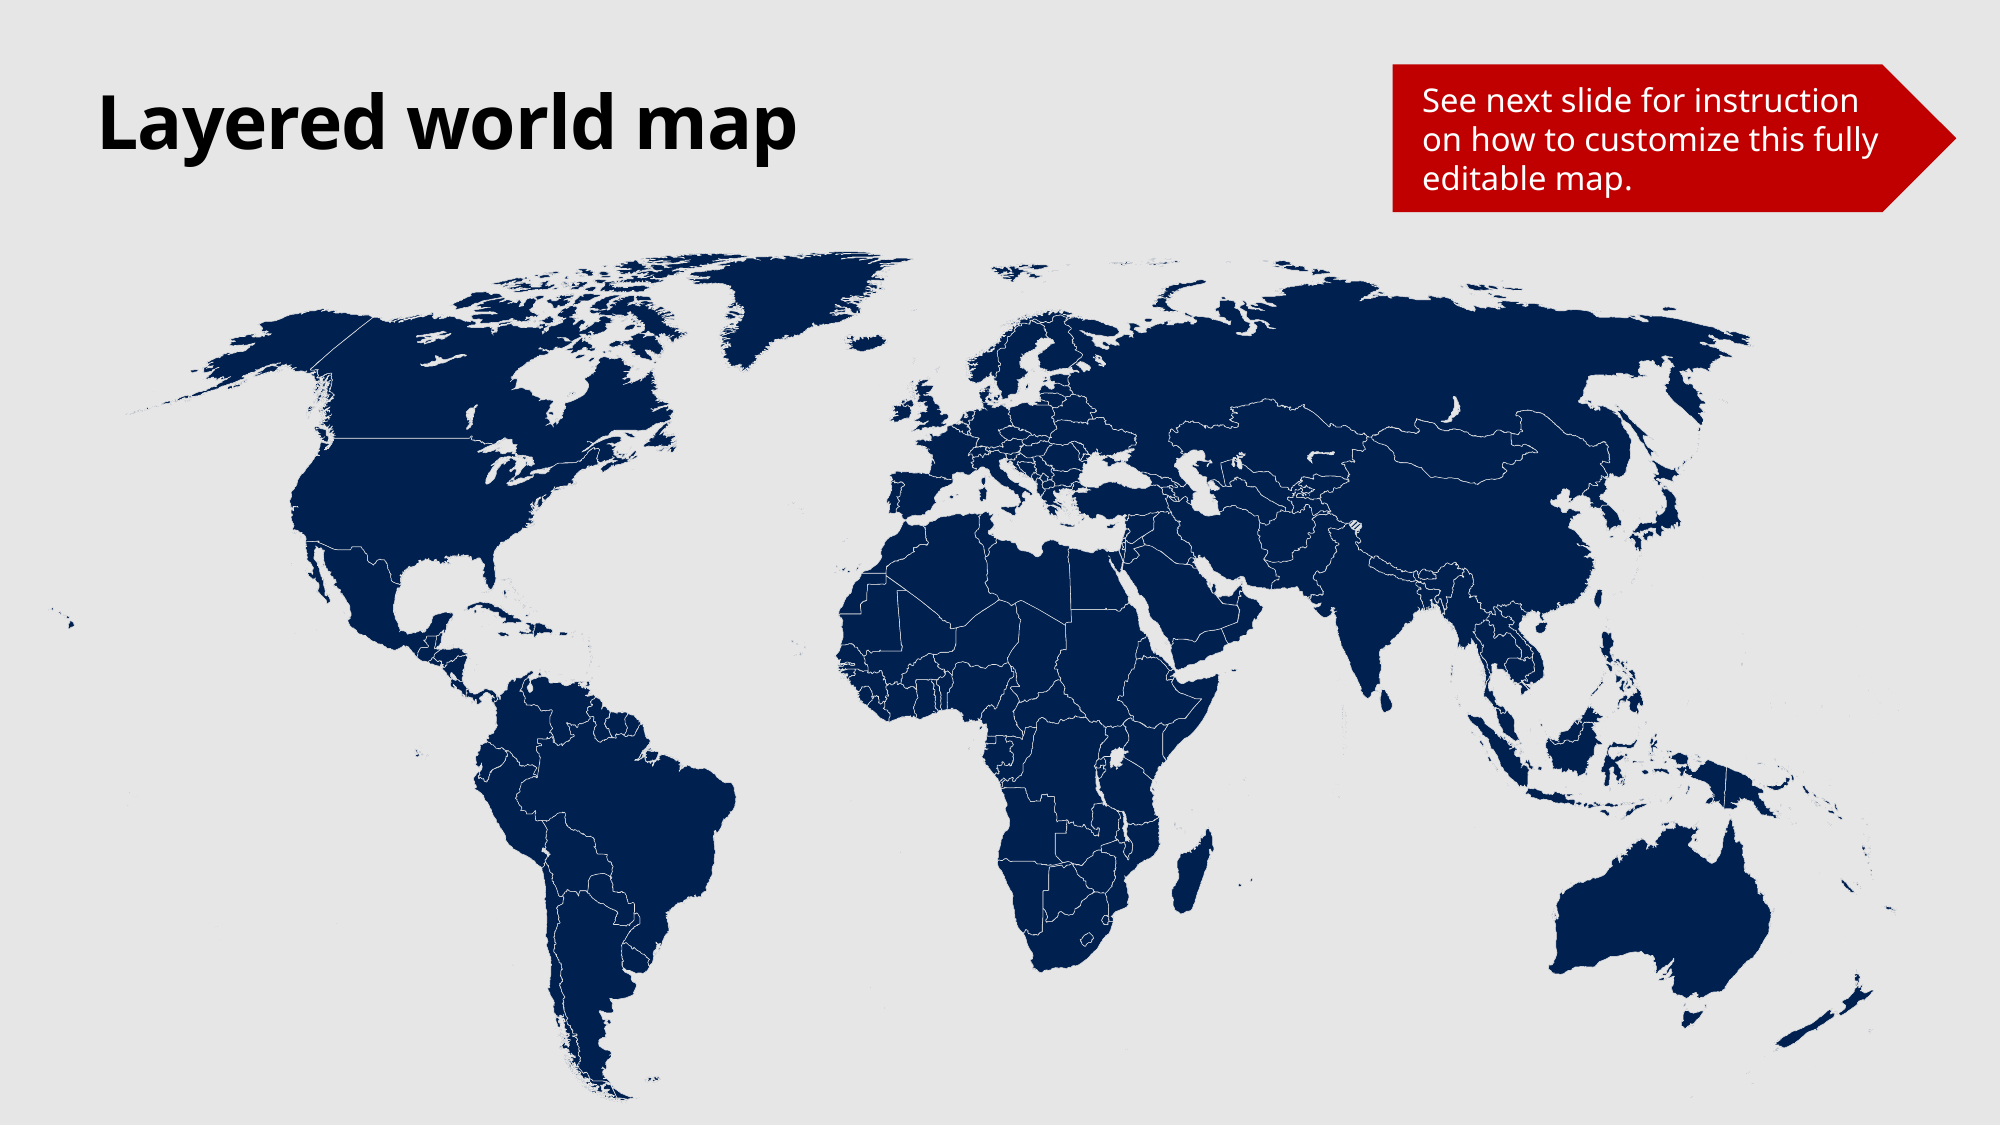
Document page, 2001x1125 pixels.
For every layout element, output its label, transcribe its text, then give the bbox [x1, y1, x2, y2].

text_box [1766, 766, 1794, 791]
text_box [1122, 545, 1239, 646]
text_box [883, 681, 919, 723]
text_box [1590, 677, 1604, 697]
text_box [1583, 477, 1608, 510]
text_box [1014, 679, 1087, 735]
text_box [1080, 932, 1094, 947]
text_box [980, 475, 986, 487]
text_box [1168, 398, 1369, 491]
text_box [1016, 461, 1037, 479]
text_box [1169, 482, 1198, 505]
text_box [866, 696, 890, 722]
text_box [1599, 809, 1610, 817]
text_box [904, 376, 949, 432]
text_box [932, 680, 941, 711]
text_box [1038, 384, 1074, 397]
text_box [1257, 504, 1330, 563]
text_box [837, 662, 855, 667]
text_box [161, 308, 372, 406]
text_box [1106, 522, 1119, 529]
text_box [1620, 807, 1634, 820]
text_box [586, 695, 612, 741]
text_box [486, 670, 555, 777]
text_box [1187, 558, 1197, 569]
text_box [605, 711, 628, 737]
text_box [588, 874, 634, 925]
text_box [1099, 725, 1128, 758]
text_box [997, 777, 1067, 866]
text_box [1098, 756, 1159, 825]
text_box [998, 425, 1032, 441]
text_box [1039, 442, 1088, 471]
text_box [1773, 969, 1874, 1052]
text_box [1287, 487, 1329, 515]
text_box [1648, 733, 1659, 756]
text_box [1207, 476, 1286, 524]
text_box [1221, 590, 1264, 644]
text_box [1724, 766, 1782, 819]
text_box [1811, 798, 1821, 807]
text_box [686, 251, 914, 373]
text_box [1114, 810, 1133, 860]
text_box [965, 309, 1074, 384]
text_box [1802, 782, 1810, 795]
text_box [1038, 484, 1074, 520]
text_box [1599, 631, 1644, 715]
text_box [840, 334, 888, 352]
text_box [1266, 514, 1345, 599]
text_box [1163, 673, 1221, 760]
text_box [1051, 394, 1097, 425]
text_box [1379, 687, 1393, 713]
text_box [1109, 261, 1133, 266]
text_box [1311, 268, 1332, 276]
text_box [1101, 817, 1161, 922]
text_box [993, 321, 1048, 400]
text_box [886, 512, 999, 629]
text_box [1165, 496, 1280, 591]
text_box [901, 653, 945, 691]
text_box [592, 253, 749, 293]
text_box [1034, 399, 1048, 405]
text_box [1545, 722, 1603, 777]
text_box [491, 277, 559, 293]
text_box [1492, 707, 1520, 742]
text_box [532, 622, 553, 638]
text_box [560, 281, 597, 292]
text_box [1124, 511, 1159, 543]
text_box [474, 741, 508, 782]
text_box [936, 670, 954, 711]
text_box [534, 271, 560, 279]
text_box [861, 520, 928, 574]
text_box [1632, 760, 1644, 767]
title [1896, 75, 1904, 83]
text_box [984, 735, 996, 745]
text_box [574, 268, 596, 276]
text_box [956, 409, 974, 425]
text_box See next slide for instruction on how to customize this fully editable map. [1391, 63, 1957, 214]
text_box [1574, 717, 1582, 725]
text_box [1834, 803, 1839, 813]
text_box [889, 470, 954, 520]
text_box [1033, 456, 1053, 479]
text_box [1070, 441, 1089, 461]
text_box [1135, 634, 1174, 670]
text_box [951, 422, 971, 435]
text_box [1862, 843, 1871, 858]
text_box [1624, 459, 1682, 557]
text_box [934, 600, 1020, 675]
text_box [1418, 569, 1437, 580]
text_box [515, 716, 737, 966]
text_box [306, 406, 317, 419]
text_box [889, 398, 912, 423]
text_box [1320, 409, 1610, 635]
text_box [979, 384, 1000, 405]
text_box [970, 446, 988, 456]
text_box [838, 577, 904, 656]
text_box [968, 401, 1013, 448]
text_box [502, 588, 507, 599]
text_box [1217, 584, 1243, 605]
text_box [1043, 479, 1054, 488]
text_box [1123, 717, 1168, 780]
text_box [416, 636, 441, 663]
text_box [1296, 475, 1348, 501]
text_box [1599, 504, 1622, 531]
text_box [1486, 607, 1534, 659]
text_box [541, 862, 629, 1105]
text_box [1023, 892, 1114, 973]
text_box [1005, 453, 1036, 478]
text_box [948, 662, 1013, 723]
text_box [857, 687, 872, 705]
text_box [289, 438, 599, 593]
text_box [1371, 418, 1536, 484]
text_box [1122, 528, 1131, 538]
text_box [1415, 580, 1445, 618]
text_box [1170, 629, 1228, 670]
text_box [1141, 472, 1177, 487]
text_box [1059, 861, 1072, 866]
text_box [1019, 440, 1053, 458]
text_box [834, 644, 868, 671]
text_box [1102, 916, 1109, 924]
text_box [1443, 569, 1491, 688]
text_box [1550, 703, 1603, 744]
title Layered world map [96, 75, 1391, 166]
text_box [979, 666, 1024, 740]
text_box [1059, 522, 1075, 527]
text_box [1583, 801, 1636, 809]
text_box [1043, 863, 1095, 923]
text_box [990, 263, 1049, 282]
text_box [414, 749, 424, 757]
text_box [1035, 477, 1046, 497]
text_box [1067, 547, 1131, 612]
text_box [1117, 657, 1202, 729]
text_box [1007, 453, 1019, 459]
text_box [997, 859, 1049, 935]
text_box [994, 727, 1036, 782]
text_box [847, 669, 888, 705]
text_box [1666, 752, 1727, 809]
text_box [541, 812, 614, 897]
text_box [68, 620, 75, 629]
text_box [644, 1076, 661, 1083]
text_box [428, 657, 442, 667]
text_box [1303, 487, 1313, 492]
text_box [986, 538, 1072, 625]
text_box [1055, 602, 1147, 728]
text_box [864, 590, 957, 684]
text_box [914, 680, 939, 720]
text_box [838, 669, 855, 680]
text_box [1049, 418, 1136, 467]
text_box [1032, 473, 1041, 482]
text_box [1065, 276, 1755, 486]
text_box [1475, 621, 1521, 713]
text_box [1633, 803, 1648, 811]
text_box [449, 678, 469, 699]
text_box [1548, 818, 1775, 1001]
text_box [441, 655, 468, 681]
text_box [496, 632, 510, 638]
text_box [584, 677, 593, 687]
text_box [1884, 905, 1897, 916]
text_box [1504, 656, 1535, 684]
text_box [1123, 536, 1145, 564]
text_box [305, 541, 454, 657]
text_box [1601, 738, 1638, 792]
text_box [622, 943, 650, 974]
text_box [434, 632, 444, 649]
text_box [1007, 600, 1067, 702]
text_box [1466, 712, 1582, 807]
text_box [985, 438, 1024, 455]
text_box [1095, 765, 1106, 779]
text_box [1652, 768, 1670, 775]
text_box [1023, 435, 1050, 445]
text_box [1221, 460, 1302, 512]
text_box [624, 713, 641, 736]
text_box [58, 611, 70, 620]
text_box [1142, 511, 1196, 565]
text_box [1211, 583, 1217, 594]
text_box [1051, 468, 1084, 487]
text_box [838, 574, 886, 615]
text_box [1009, 402, 1057, 438]
text_box [1681, 1004, 1707, 1029]
text_box [1096, 757, 1106, 768]
text_box [1840, 878, 1855, 894]
text_box [1056, 803, 1120, 866]
text_box [310, 291, 689, 483]
text_box [973, 451, 1033, 516]
text_box [1350, 521, 1361, 532]
text_box [1369, 556, 1415, 581]
text_box [518, 622, 535, 636]
text_box [463, 601, 523, 624]
text_box [976, 511, 996, 556]
text_box [1307, 524, 1465, 699]
text_box [1140, 257, 1180, 267]
text_box [466, 688, 497, 705]
text_box [553, 889, 640, 1100]
text_box [1271, 260, 1309, 272]
text_box [559, 632, 570, 636]
text_box [1073, 850, 1115, 893]
text_box [1002, 717, 1108, 837]
text_box [1031, 314, 1083, 373]
text_box [1498, 602, 1545, 696]
text_box [434, 647, 468, 668]
text_box [915, 424, 980, 480]
text_box [1039, 473, 1049, 484]
text_box [1042, 373, 1071, 386]
text_box [980, 736, 1014, 775]
text_box [473, 752, 548, 868]
text_box [129, 405, 159, 415]
text_box [1171, 826, 1214, 915]
text_box [1166, 669, 1176, 681]
text_box [1641, 769, 1649, 775]
text_box [1594, 588, 1603, 610]
text_box [1160, 486, 1179, 502]
text_box [522, 672, 594, 745]
text_box [1069, 481, 1170, 520]
text_box [886, 480, 905, 514]
text_box [1119, 537, 1127, 561]
text_box [1039, 393, 1065, 407]
